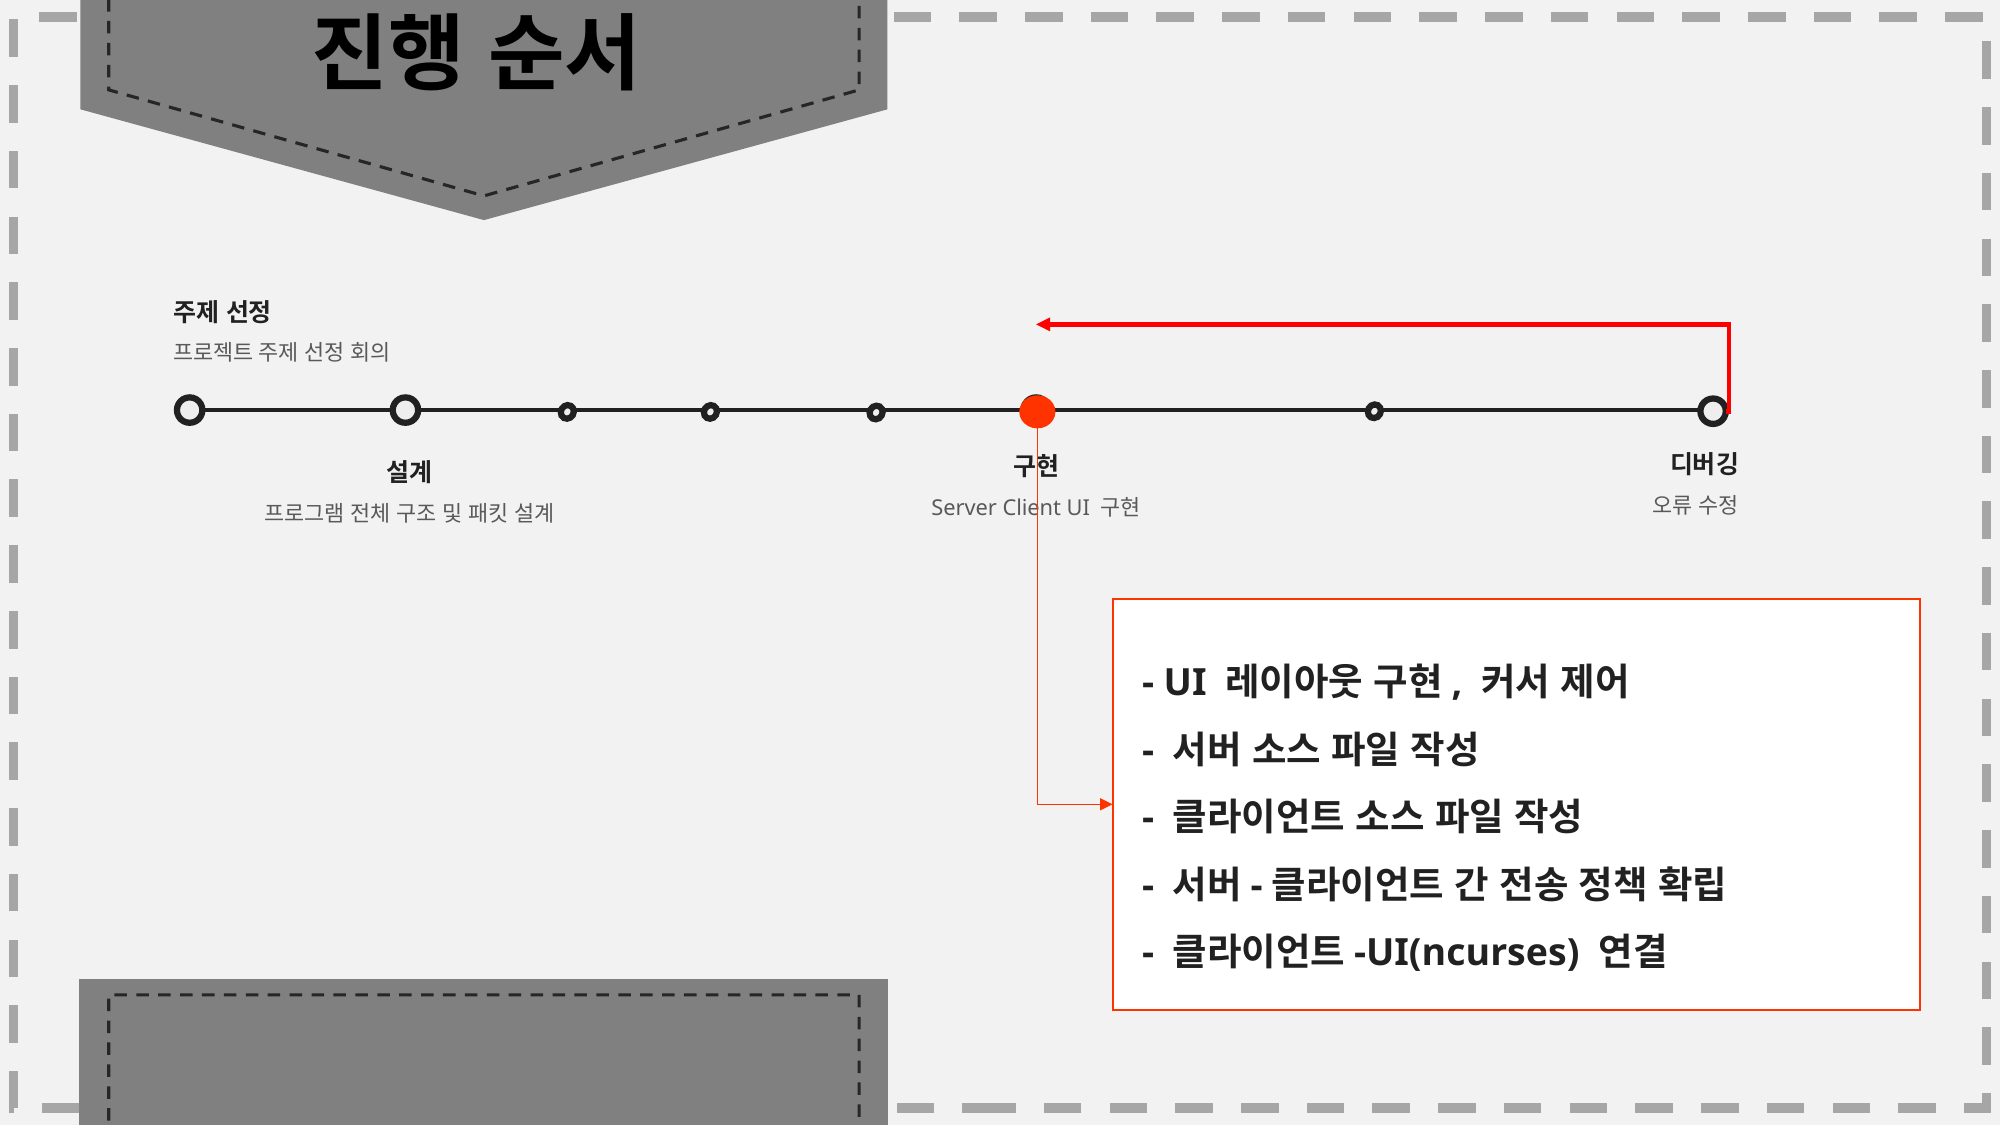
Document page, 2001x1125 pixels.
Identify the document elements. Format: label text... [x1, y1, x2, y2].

text_box - UI 레이아웃 구현, 커서 제어 - 서버 소스 파일 작성 - 클라이언트 소스 파일 작성 - 서버-클라이언트 간 전송 정책 확립 - 클라이언트-UI(ncurses) 연결 [1112, 598, 1921, 1011]
text_box [391, 396, 420, 409]
text_box 구현 Server Client UI 구현 [874, 428, 1037, 528]
text_box [175, 396, 204, 424]
text_box [1699, 412, 1727, 425]
text_box [559, 411, 575, 420]
text_box [1366, 412, 1382, 420]
text_box [703, 404, 718, 409]
text_box [702, 411, 718, 420]
text_box 주제 선정 프로젝트 주제 선정 회의 [158, 273, 482, 373]
text_box [1018, 394, 1036, 409]
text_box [80, 0, 888, 221]
text_box 구현 Server Client UI 구현 [1038, 428, 1198, 528]
text_box [12, 16, 1988, 1109]
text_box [1036, 324, 1726, 412]
text_box [391, 411, 420, 424]
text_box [886, 578, 1263, 654]
text_box [868, 411, 884, 421]
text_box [80, 979, 888, 1125]
text_box 디버깅 오류 수정 [1430, 426, 1754, 526]
text_box 설계 프로그램 전체 구조 및 패킷 설계 [232, 434, 587, 534]
text_box [869, 404, 883, 409]
text_box [1018, 411, 1057, 430]
text_box [560, 404, 575, 409]
